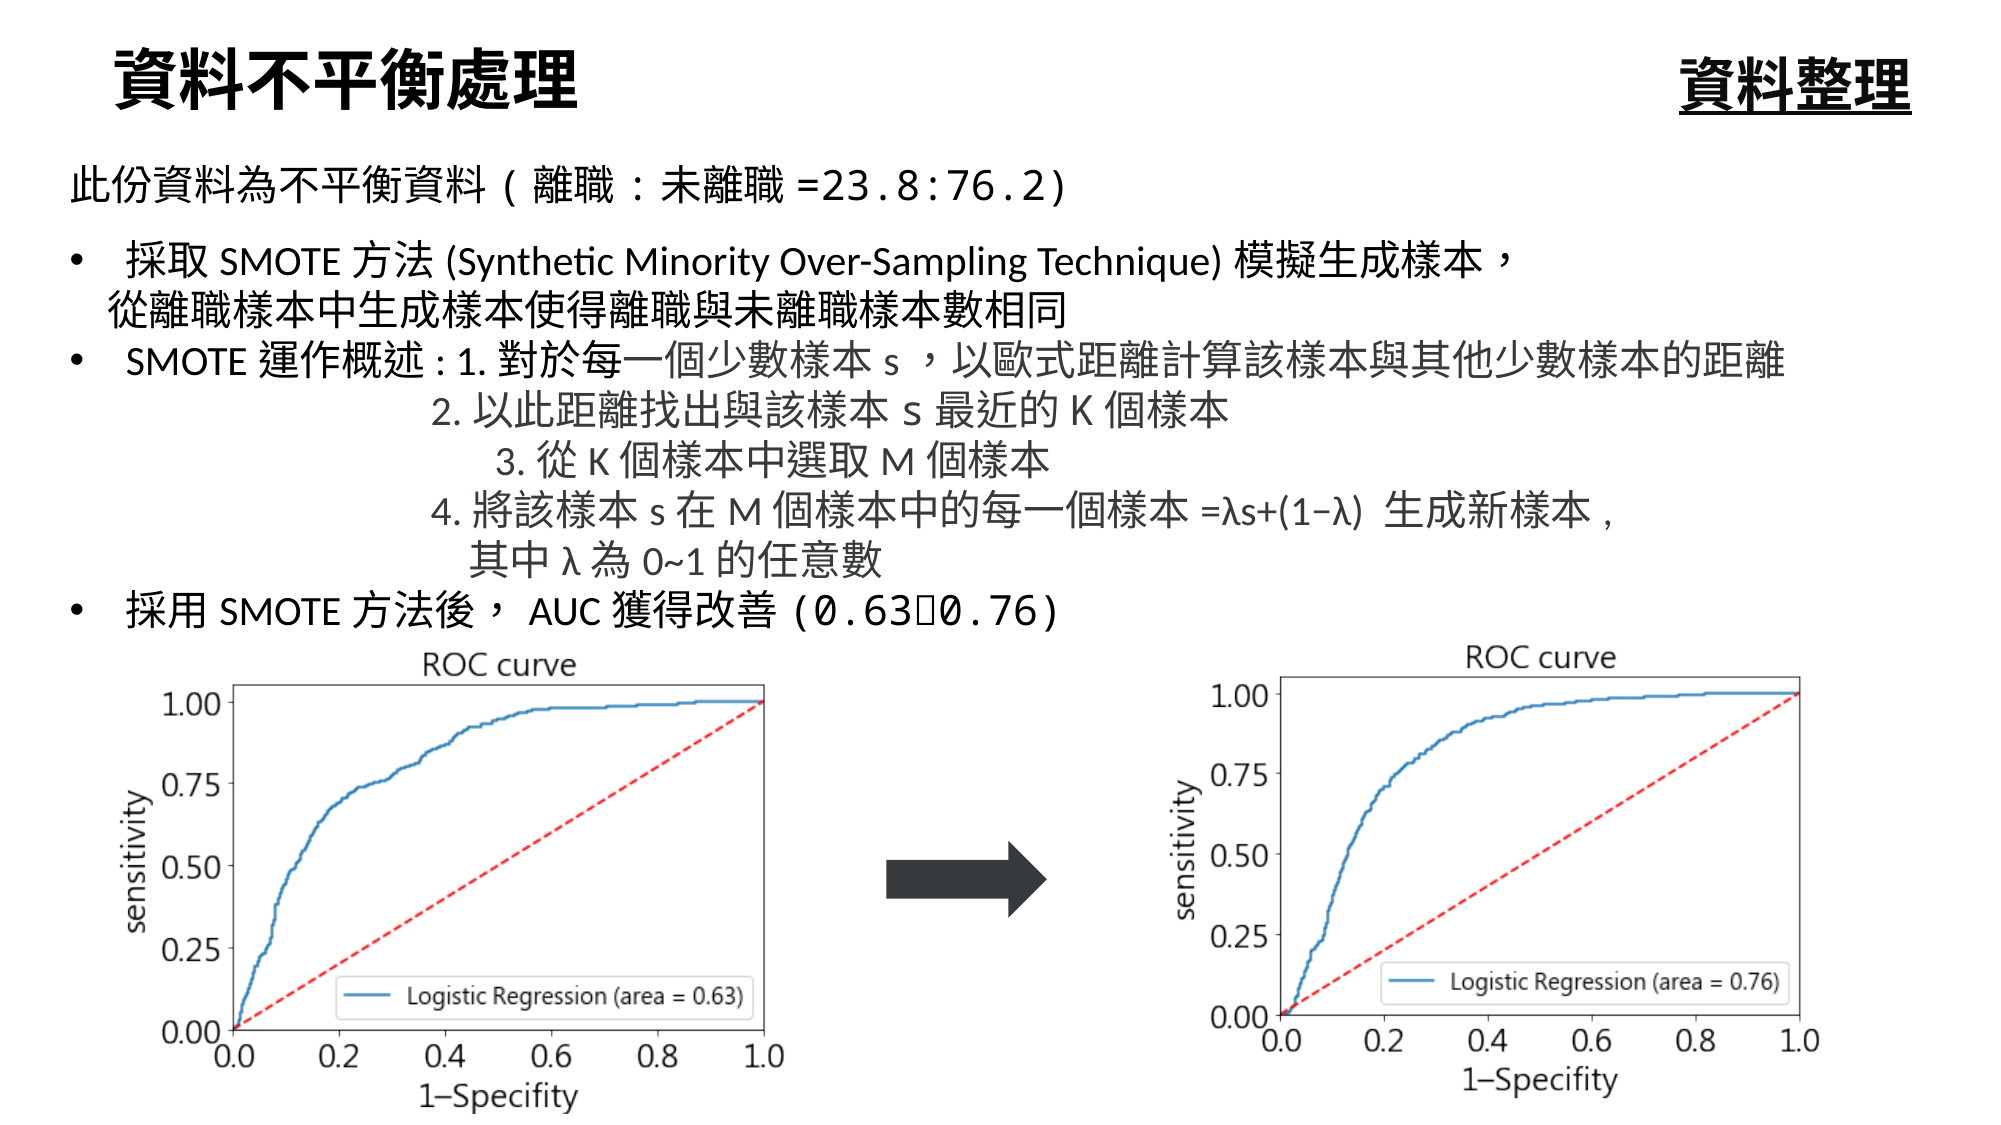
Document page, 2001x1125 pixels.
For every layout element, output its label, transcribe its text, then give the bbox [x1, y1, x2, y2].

picture [109, 643, 797, 1114]
picture [1159, 643, 1832, 1099]
text_box 資料整理 [1663, 40, 1927, 126]
text_box 資料不平衡處理 [97, 30, 724, 126]
text_box [885, 838, 1049, 921]
